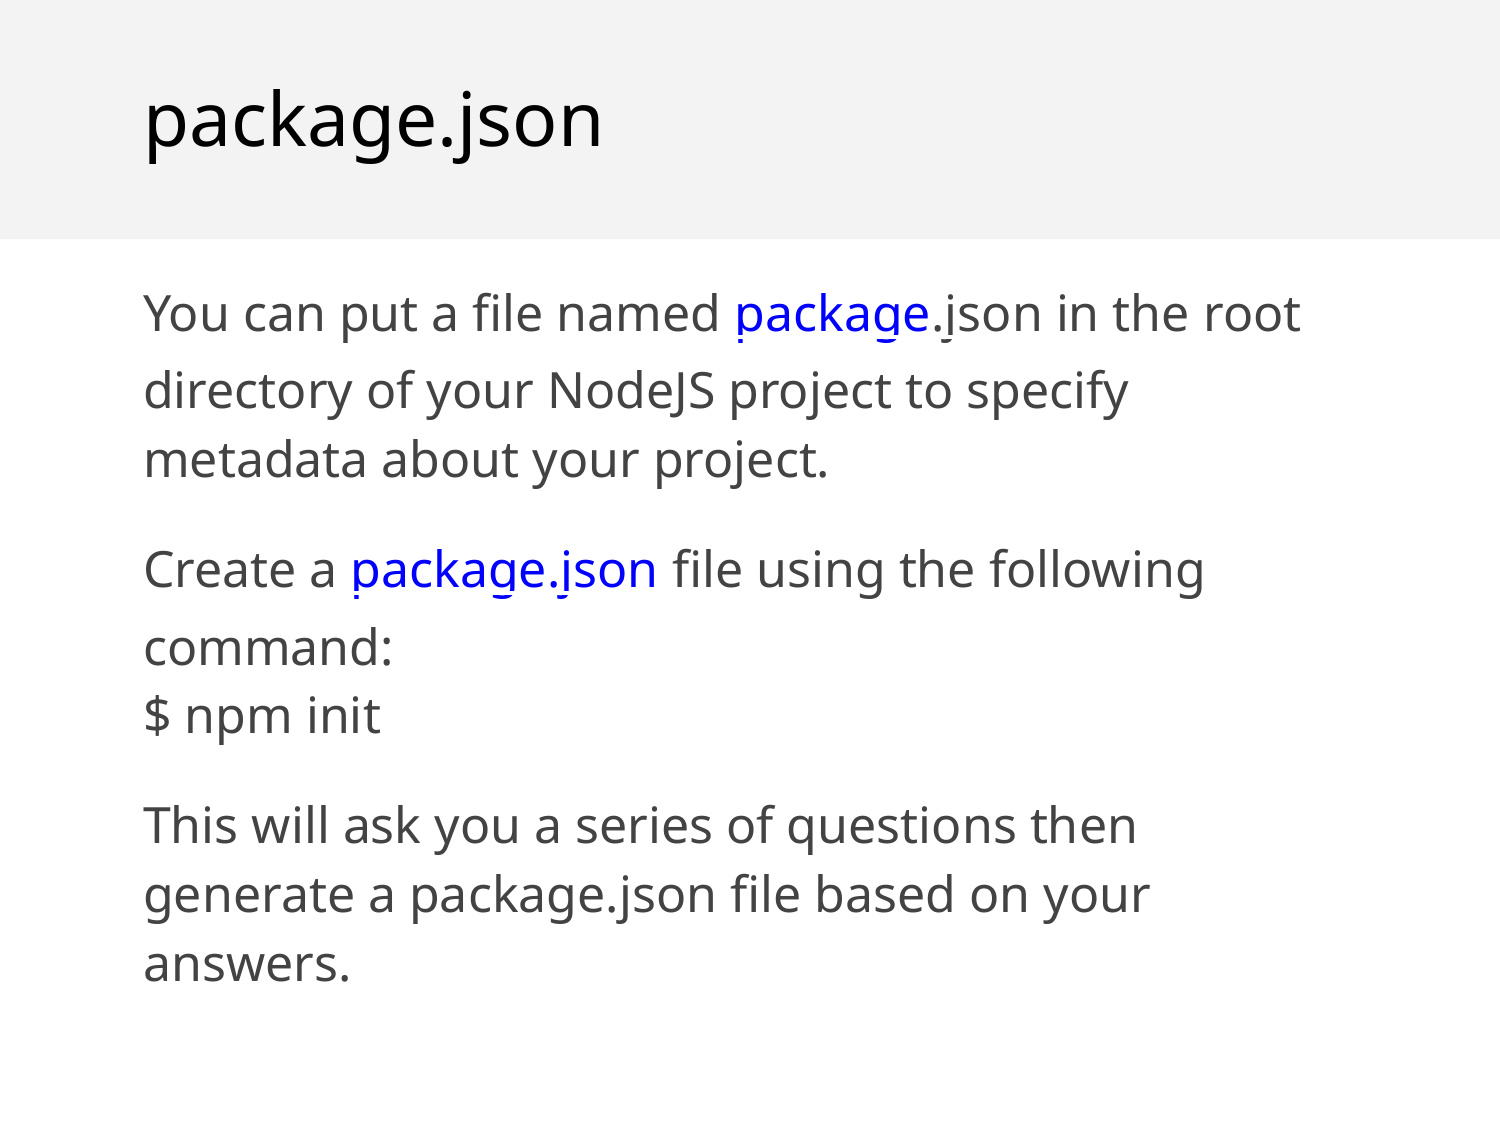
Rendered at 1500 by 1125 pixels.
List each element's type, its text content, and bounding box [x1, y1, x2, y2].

text_box You can put a file named package.json in the root directory of your NodeJS project to specify metadata about your project. Create a package.json file using the following command: $ npm init This will ask you a series of questions then generate a package.json file based on your answers. [128, 255, 1372, 1003]
text_box package.json [128, 56, 1372, 183]
